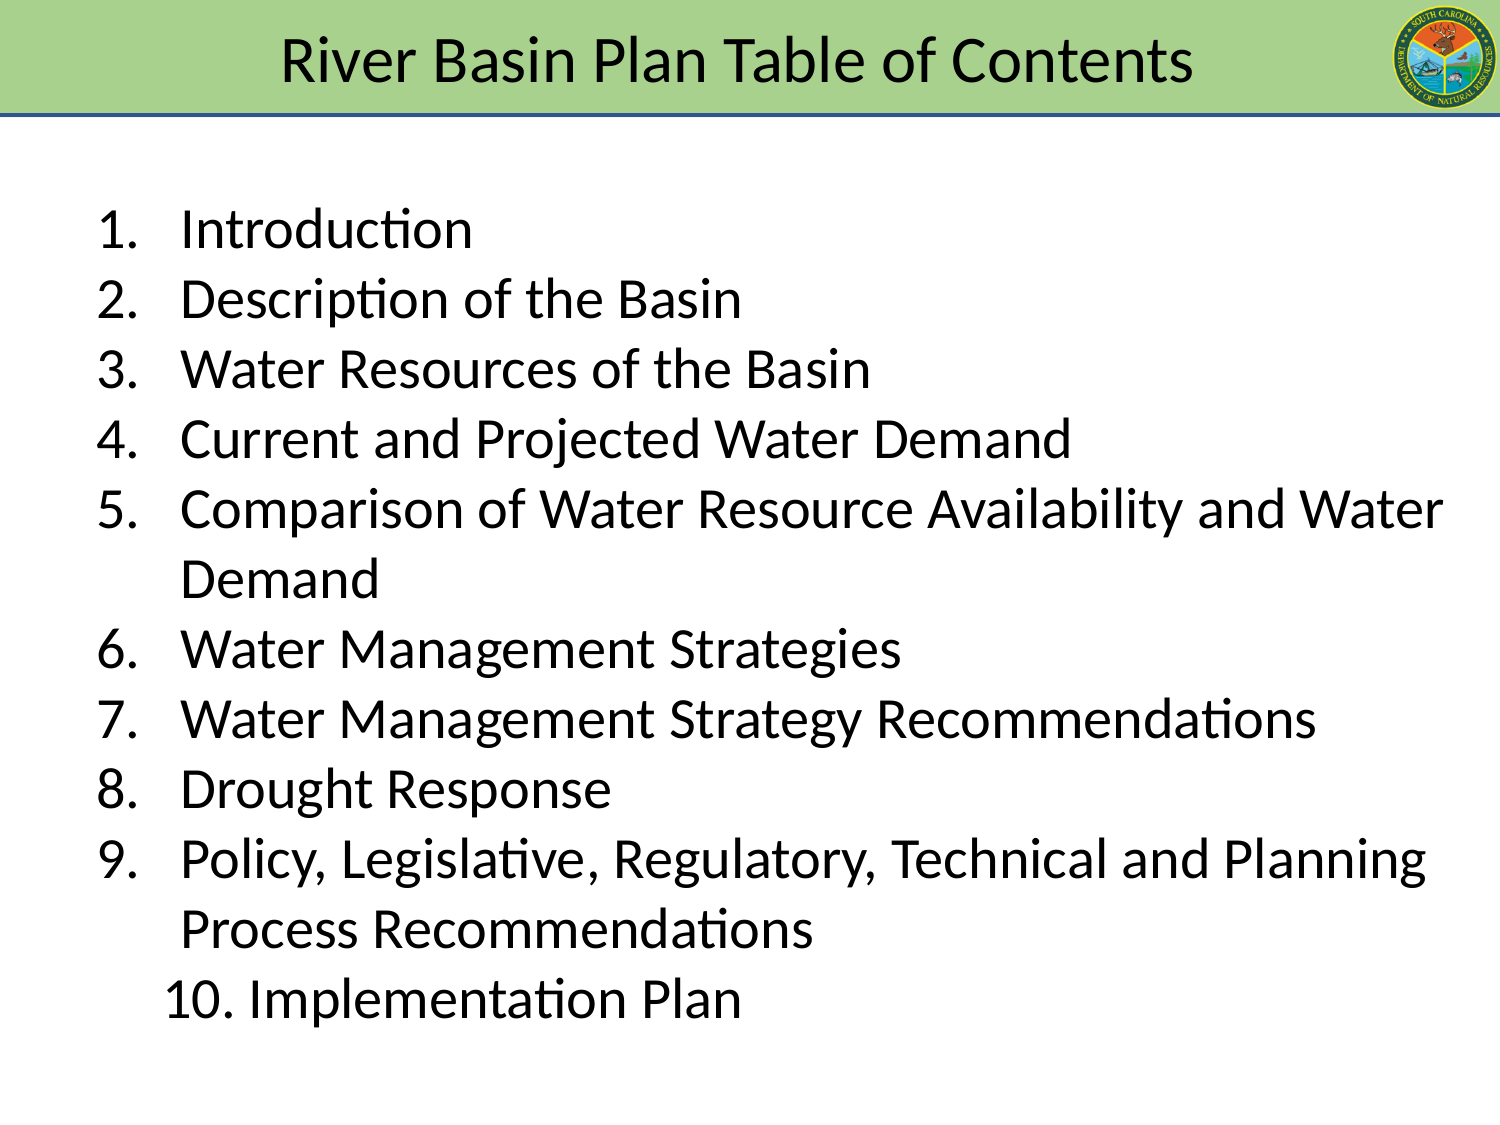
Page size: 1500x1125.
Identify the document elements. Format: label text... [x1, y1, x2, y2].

text_box Introduction Description of the Basin Water Resources of the Basin Current and Projected Water Demand Comparison of Water Resource Availability and Water Demand Water Management Strategies Water Management Strategy Recommendations Drought Response Policy, Legislative, Regulatory, Technical and Planning Process Recommendations Implementation Plan [6, 182, 1468, 1038]
text_box River Basin Plan Table of Contents [265, 8, 1392, 104]
text_box [0, 0, 1500, 113]
picture [1392, 5, 1497, 110]
